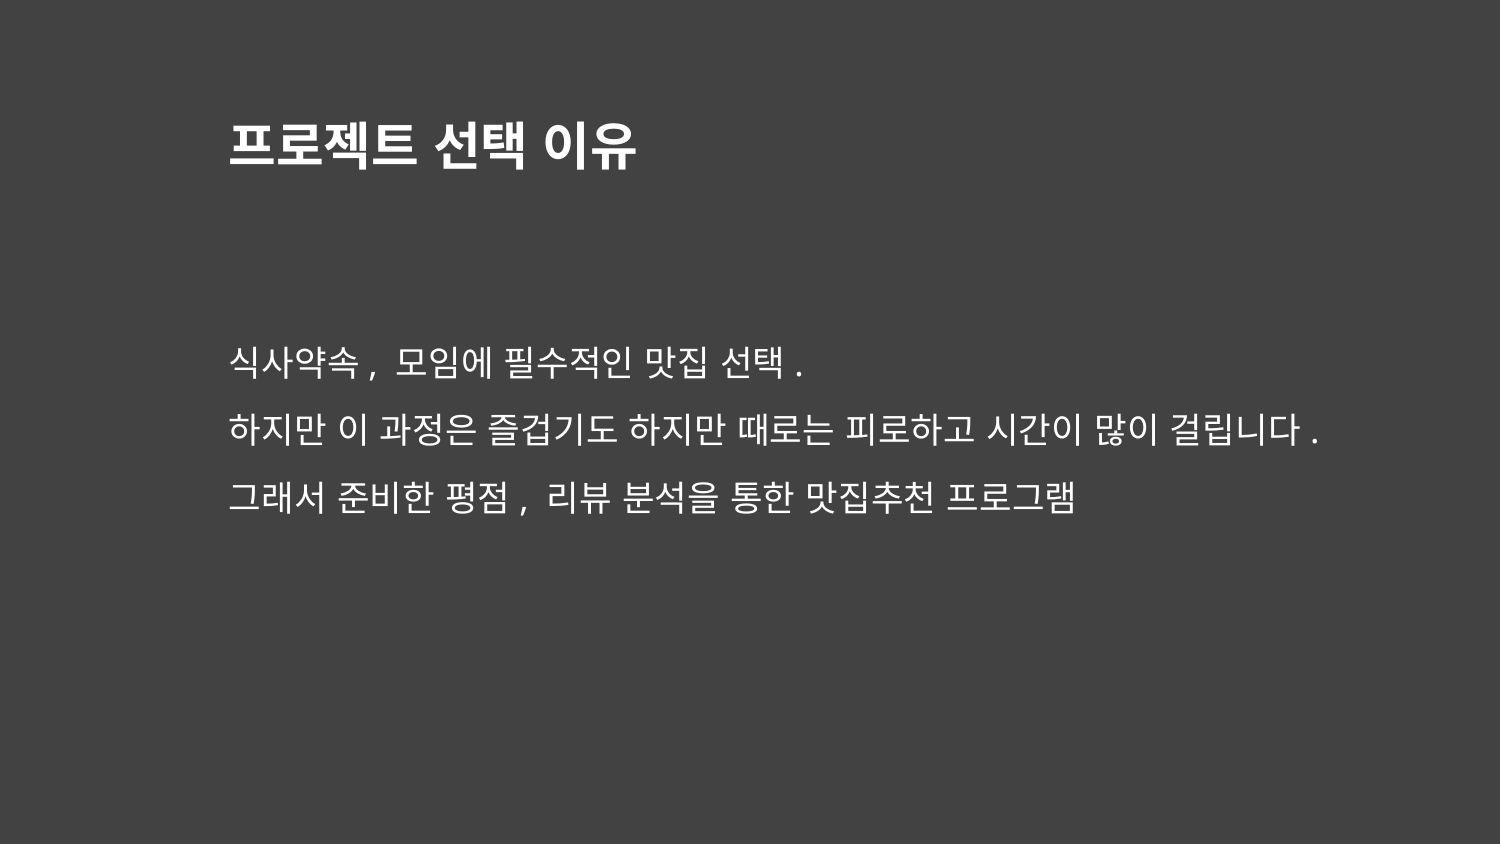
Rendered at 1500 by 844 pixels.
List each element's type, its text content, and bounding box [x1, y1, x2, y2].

title 프로젝트 선택 이유 [213, 98, 1368, 190]
list 식사약속, 모임에 필수적인 맛집 선택. 하지만 이 과정은 즐겁기도 하지만 때로는 피로하고 시간이 많이 걸립니다. 그래서 준비한 평점, 리뷰 분석을 통한 맛집추천 프로그램 [213, 190, 1368, 718]
